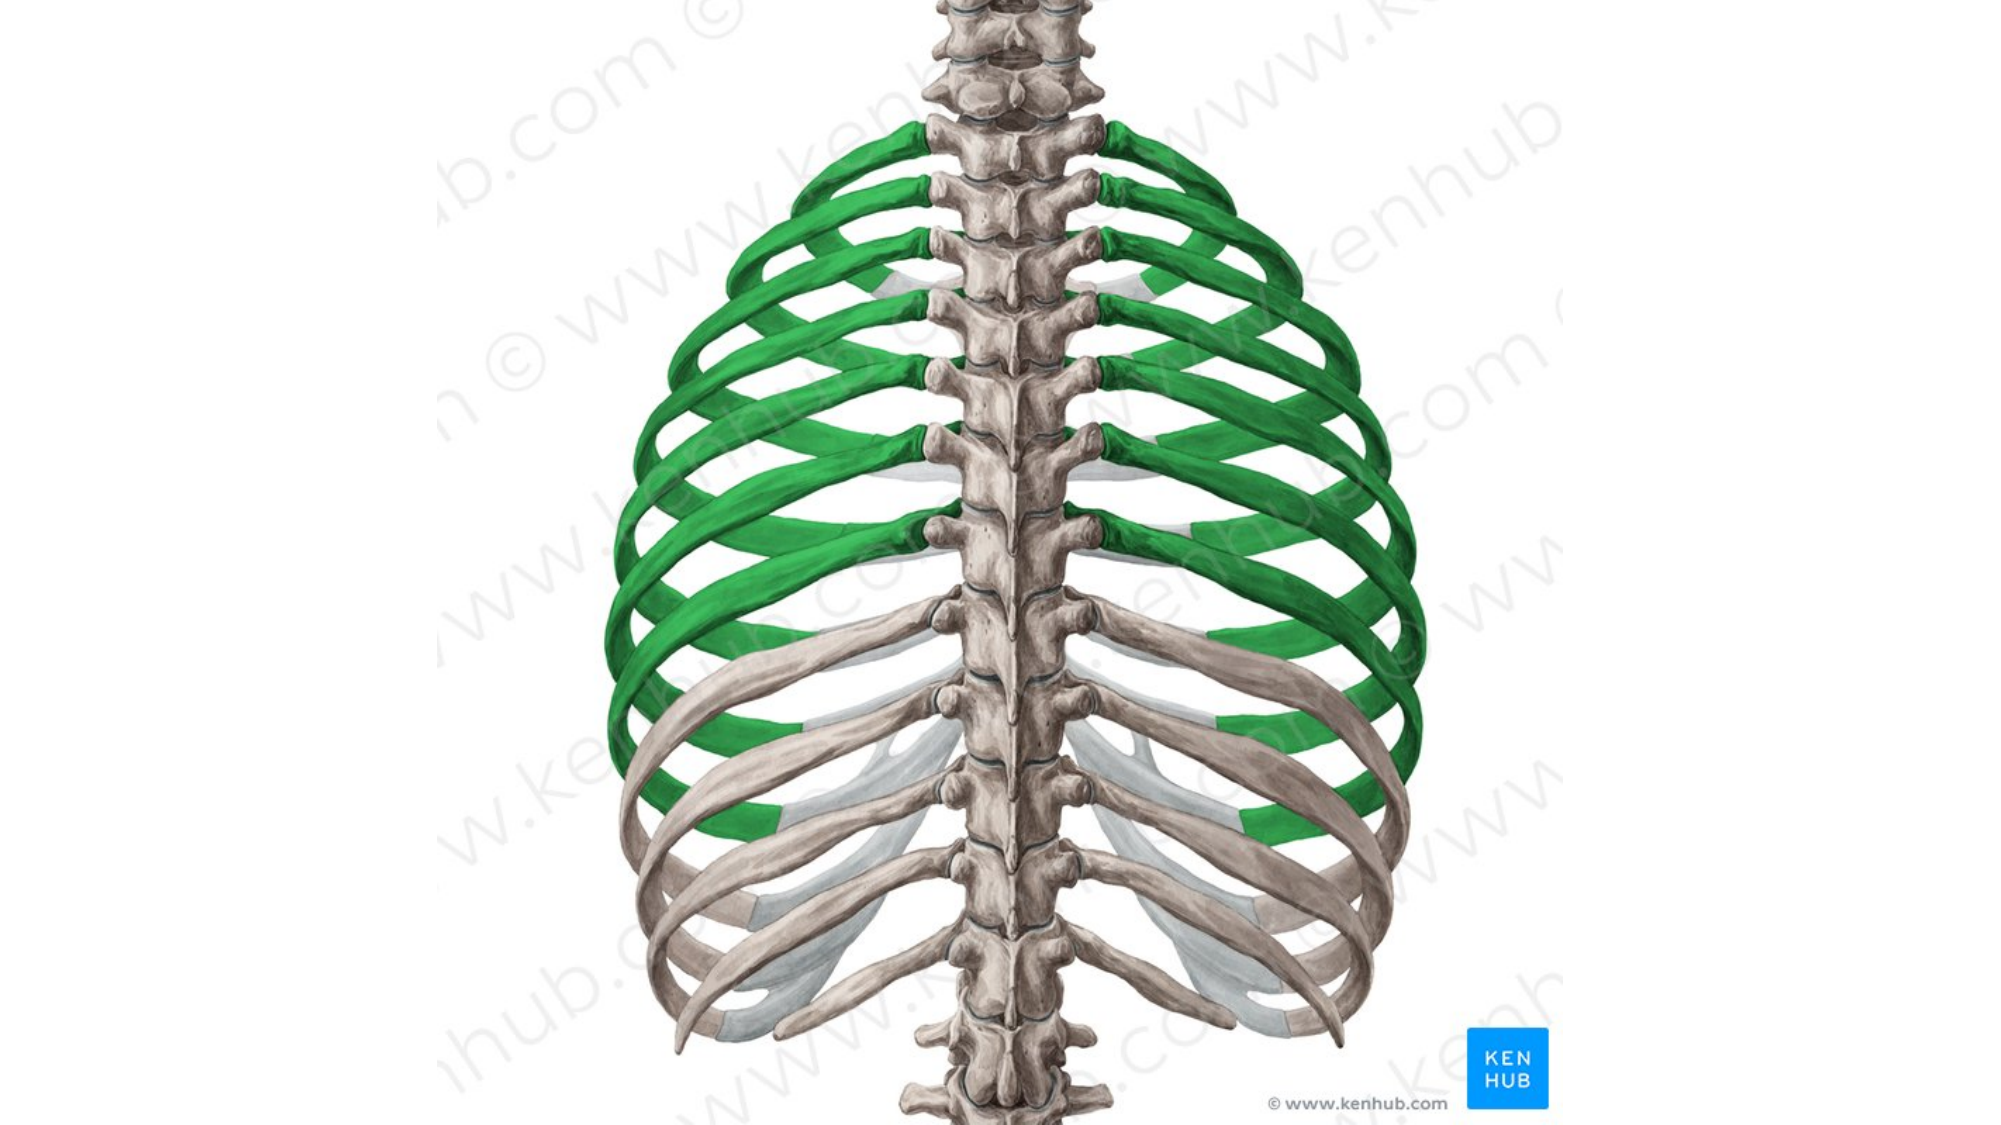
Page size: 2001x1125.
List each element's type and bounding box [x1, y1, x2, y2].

picture [437, 0, 1563, 1125]
